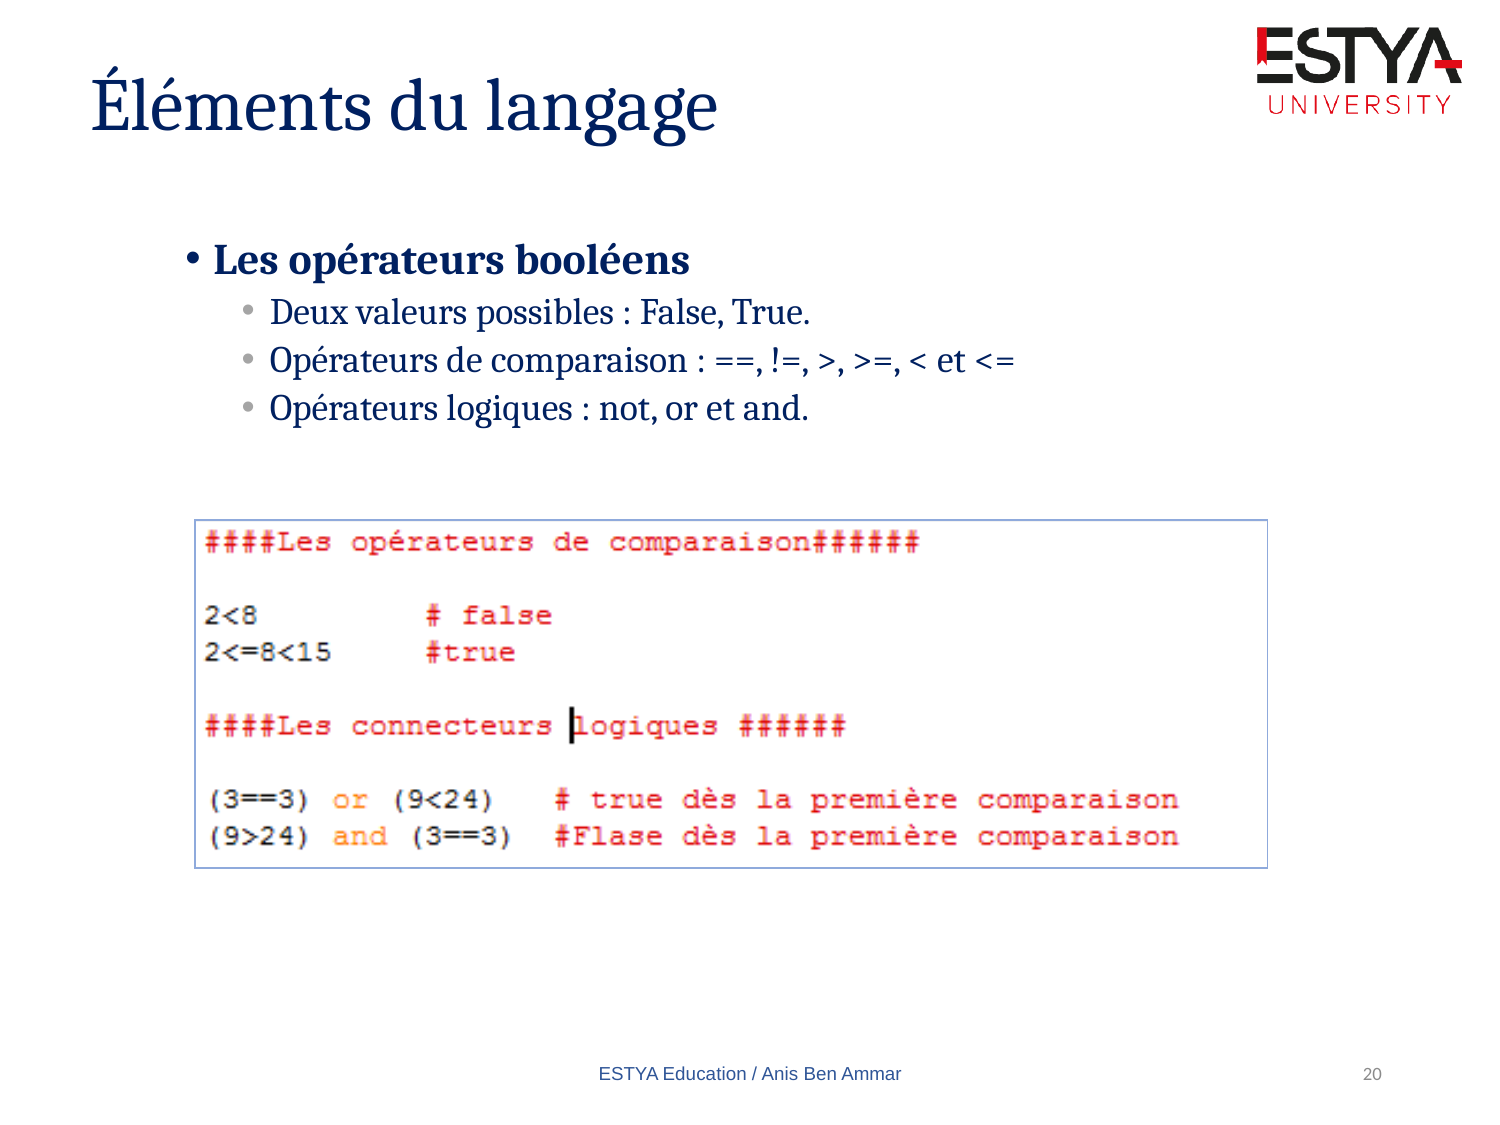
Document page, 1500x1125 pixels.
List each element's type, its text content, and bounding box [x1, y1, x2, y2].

slide_number 20 [1059, 1042, 1397, 1103]
picture [195, 520, 1267, 868]
footer ESTYA Education / Anis Ben Ammar [496, 1042, 1004, 1103]
list Les opérateurs booléens Deux valeurs possibles : False, True. Opérateurs de comparaison : ==, !=, >, >=, < et <= Opérateurs logiques : not, or et and. [170, 229, 1379, 442]
title Éléments du langage [75, 27, 1425, 186]
picture [1257, 27, 1462, 114]
